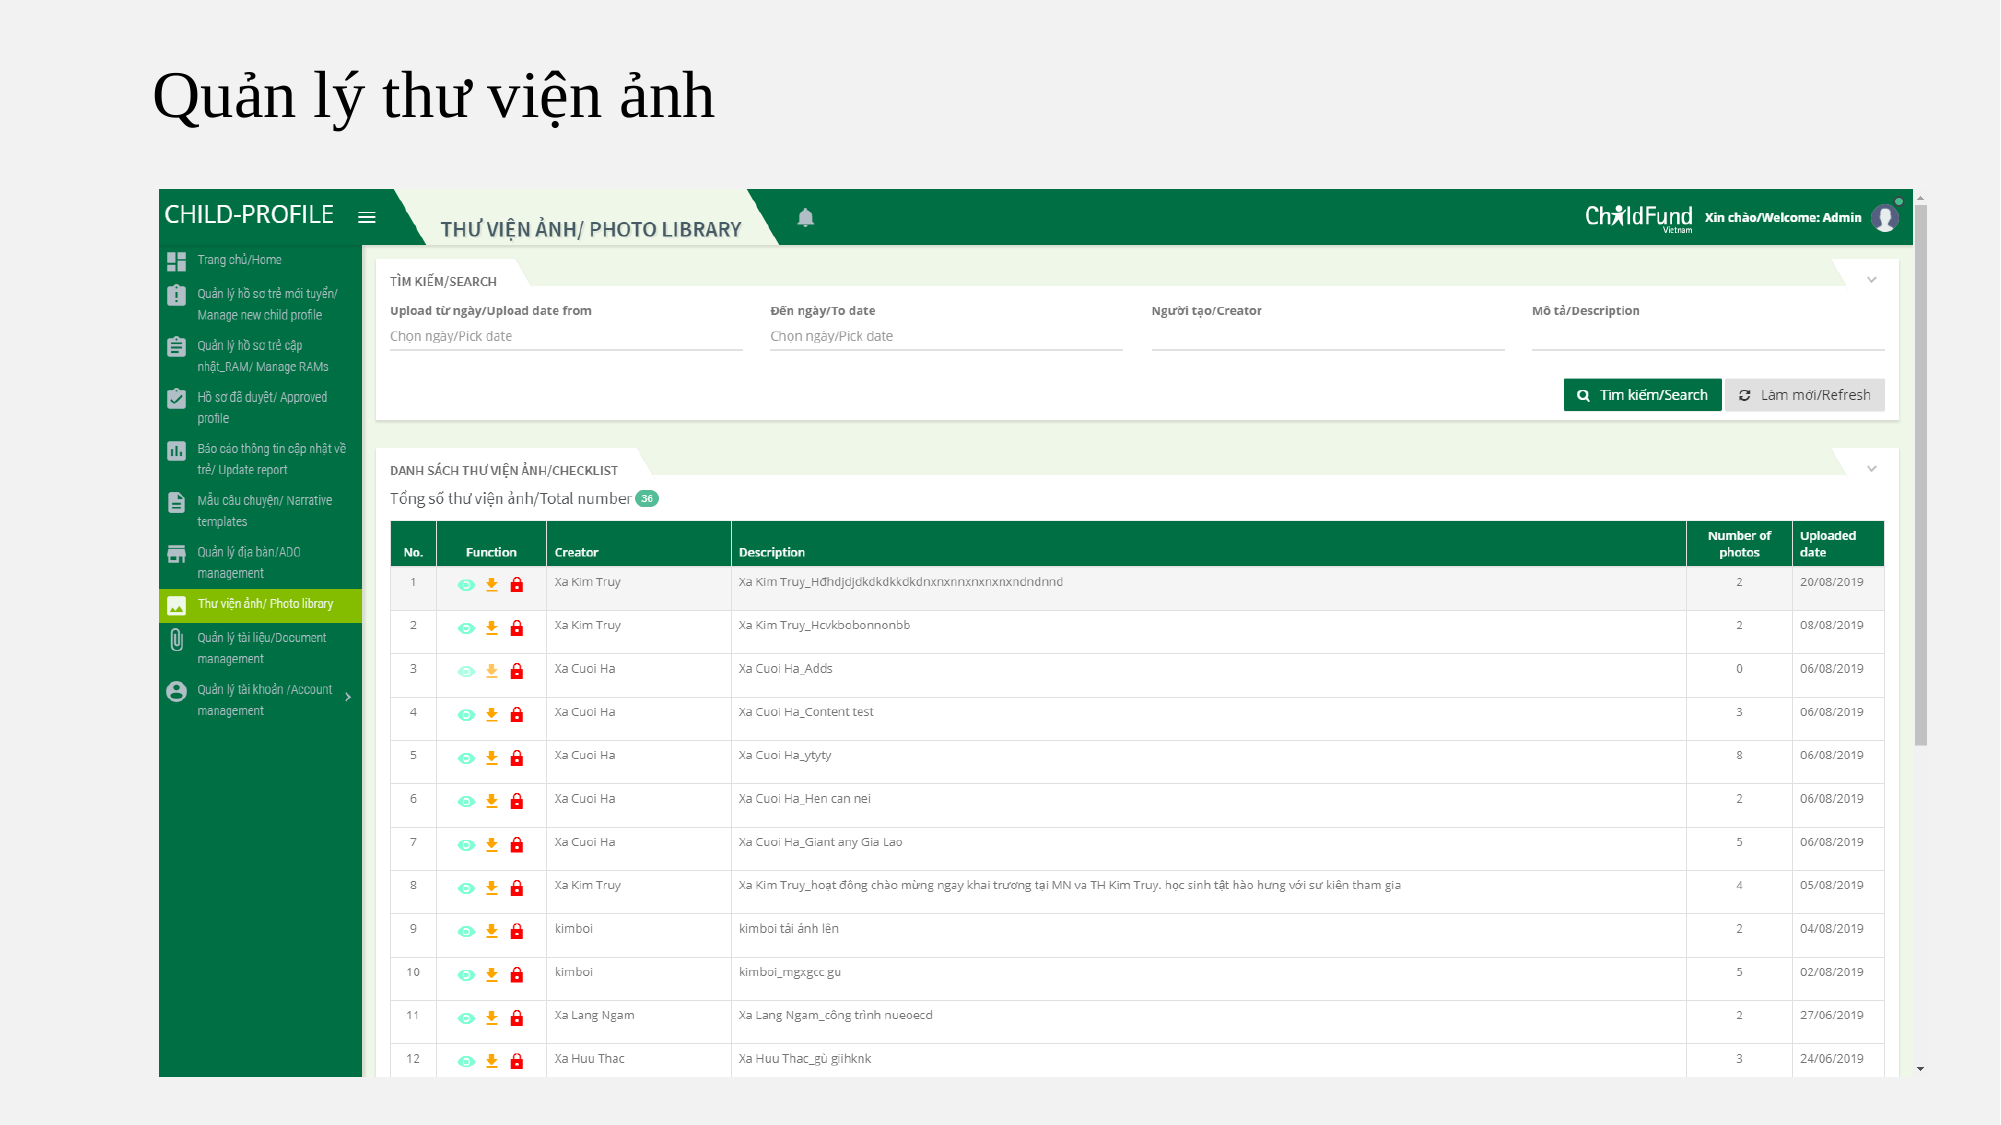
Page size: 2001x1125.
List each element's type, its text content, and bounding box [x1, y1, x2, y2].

title Quản lý thư viện ảnh [137, 1, 1863, 190]
picture [159, 189, 1928, 1077]
